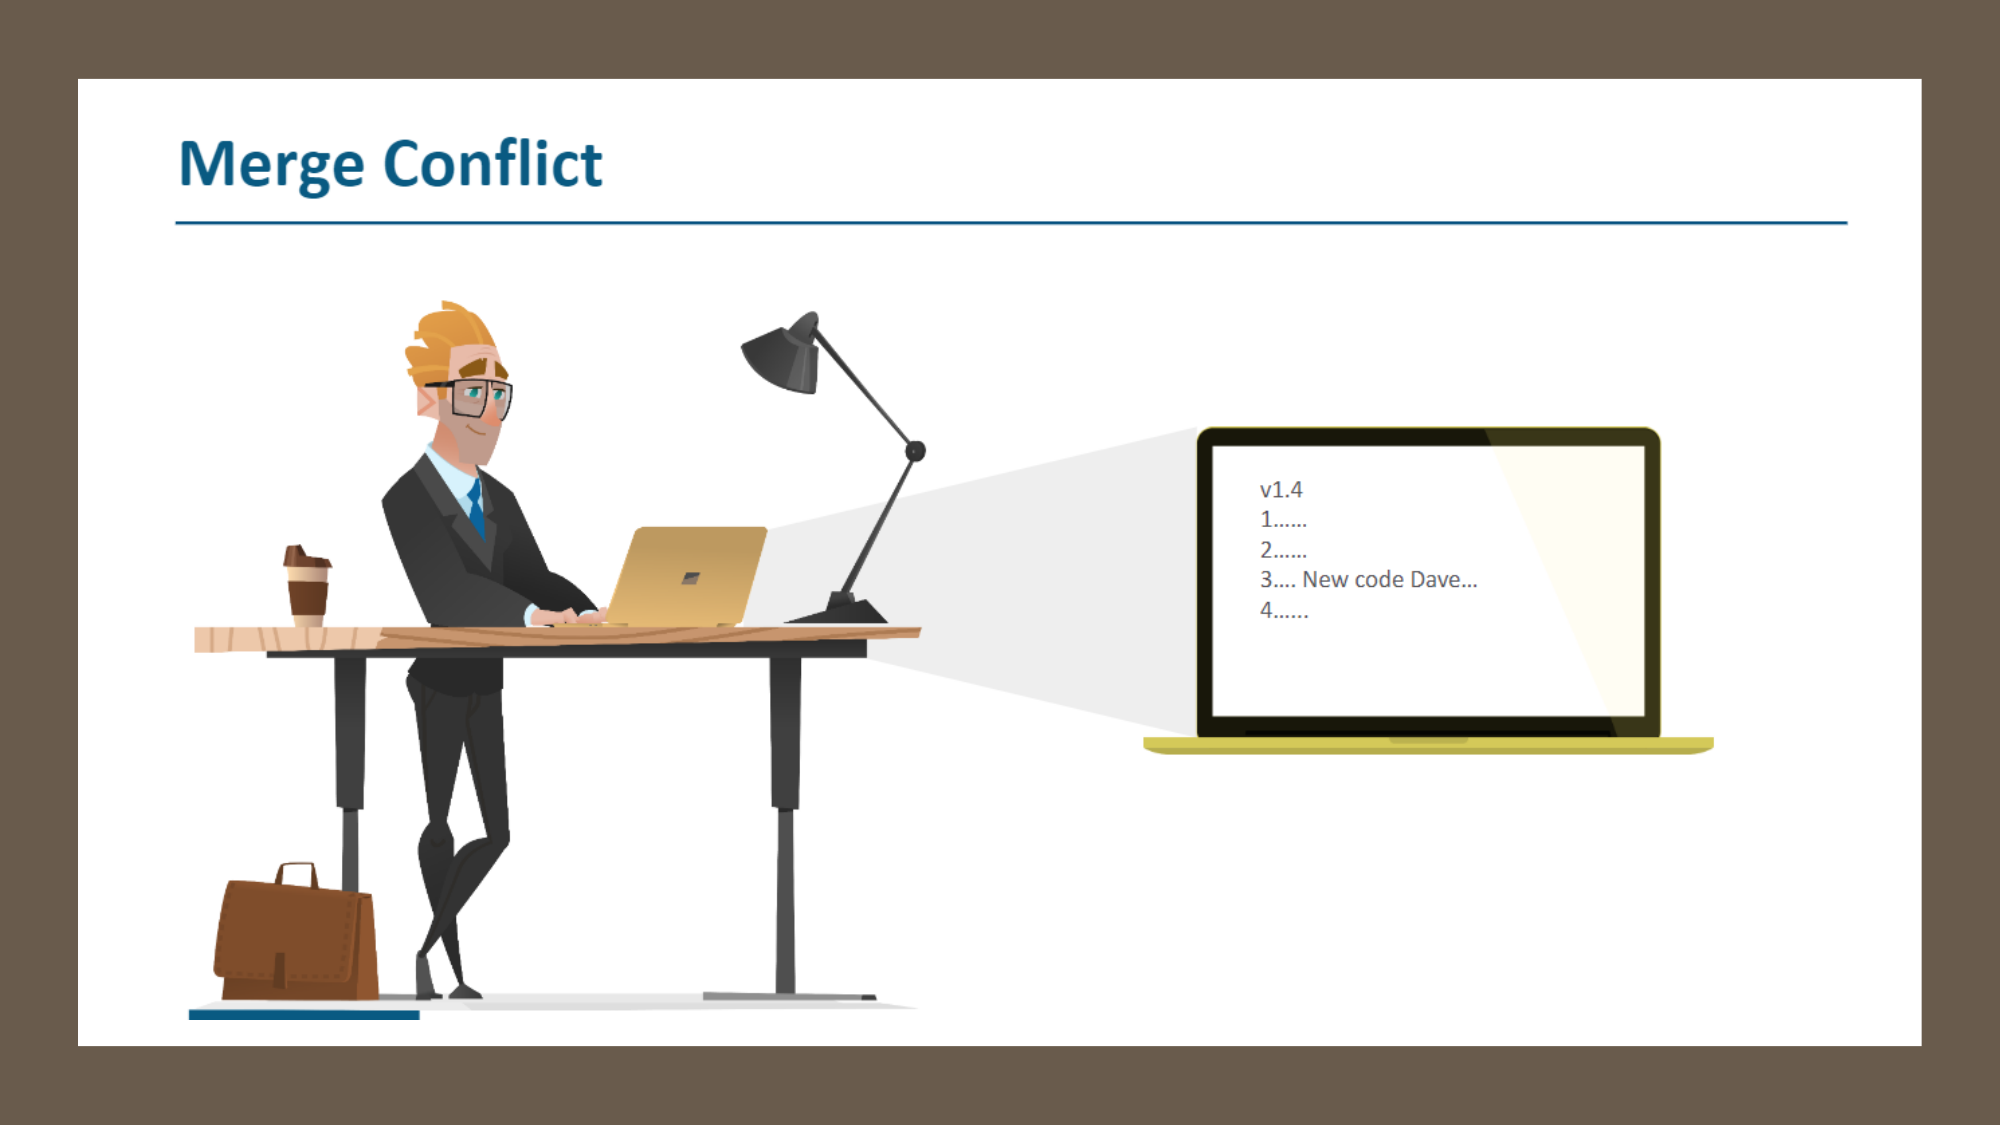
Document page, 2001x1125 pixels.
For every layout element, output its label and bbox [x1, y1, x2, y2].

list [141, 105, 1859, 1020]
text_box [0, 0, 2000, 1125]
text_box [77, 78, 1923, 1047]
